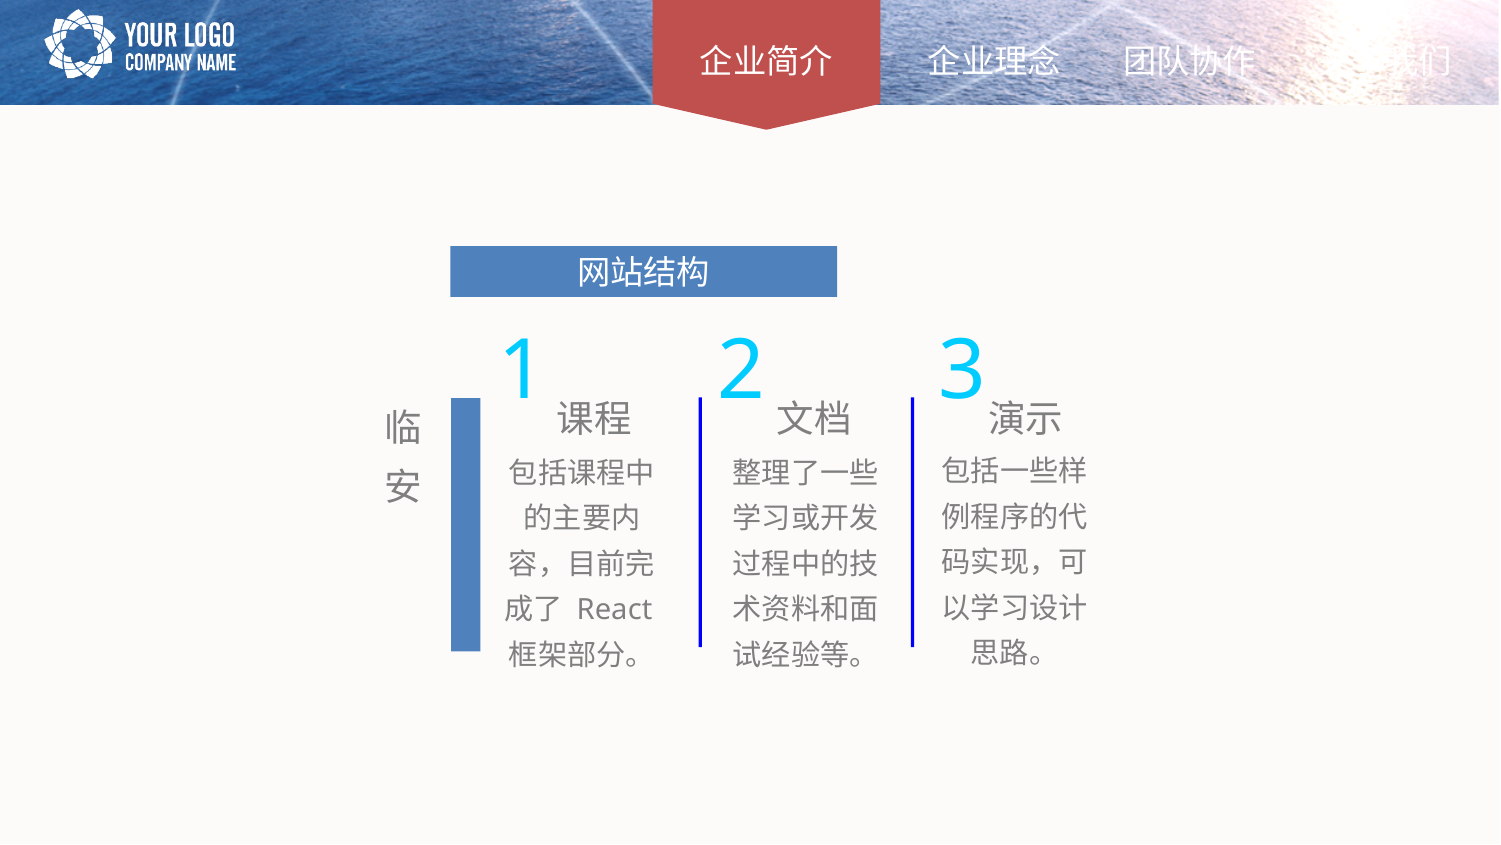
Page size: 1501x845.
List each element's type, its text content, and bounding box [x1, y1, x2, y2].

text_box 课程 [541, 373, 647, 434]
text_box 2 [725, 344, 766, 416]
picture [880, 0, 1499, 105]
text_box 演示 [973, 373, 1079, 434]
text_box 包括课程中的主要内容，目前完成了 React框架部分。 [489, 436, 675, 668]
text_box 1 [504, 344, 546, 416]
text_box [451, 398, 481, 652]
text_box 文档 [761, 373, 867, 434]
text_box 3 [945, 344, 986, 416]
text_box 整理了一些学习或开发过程中的技术资料和面试经验等。 [713, 436, 899, 668]
picture [0, 0, 653, 105]
text_box 包括一些样例程序的代码实现，可以学习设计思路。 [922, 434, 1108, 667]
text_box 临 安 [369, 383, 438, 502]
text_box 网站结构 [450, 246, 838, 297]
